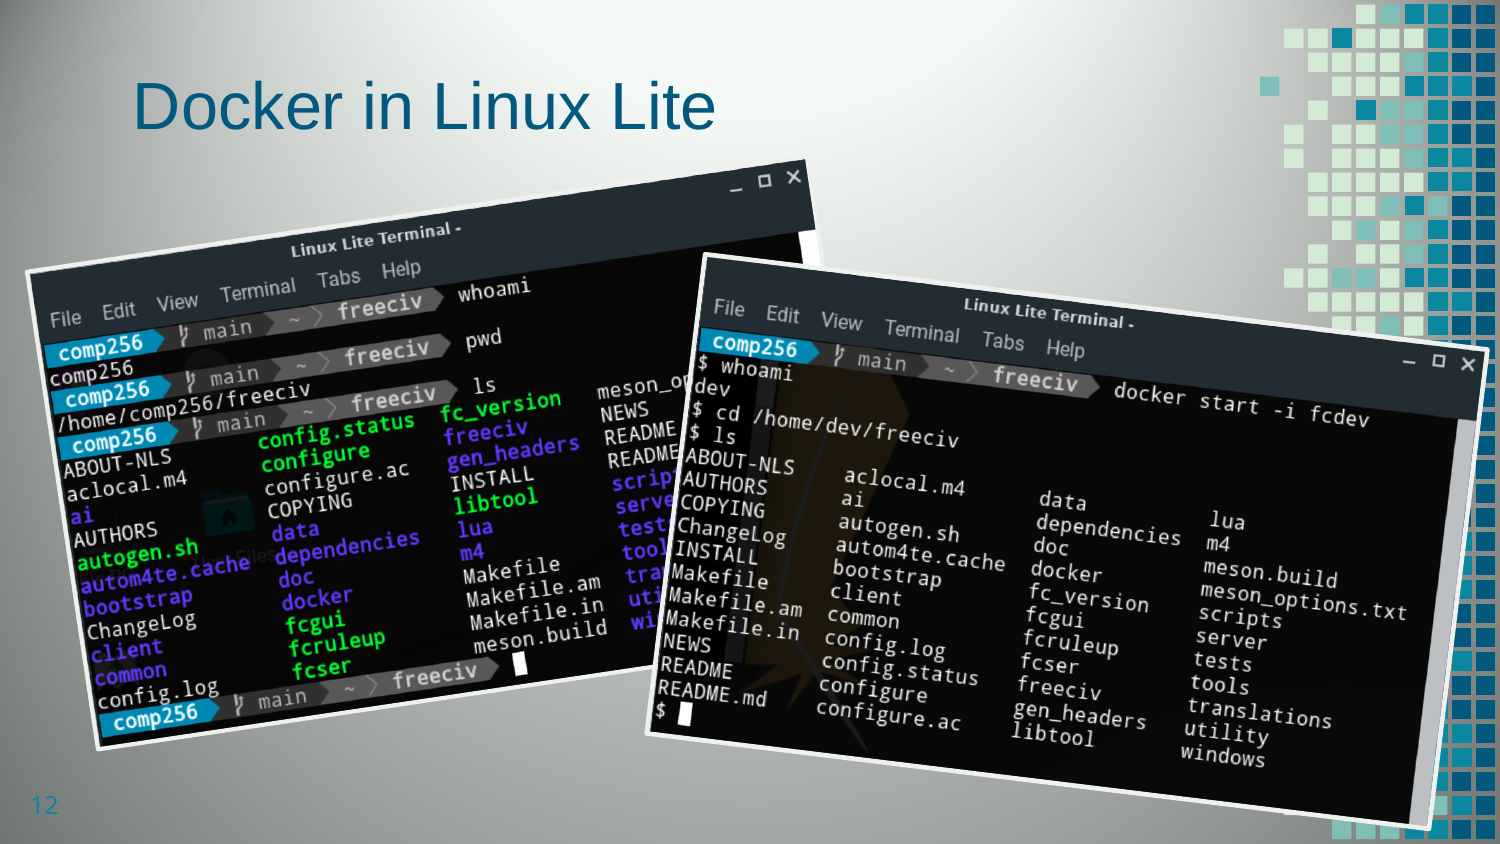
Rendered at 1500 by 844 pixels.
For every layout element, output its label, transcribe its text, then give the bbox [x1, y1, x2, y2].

slide_number 12 [15, 774, 105, 839]
picture [0, 0, 1500, 844]
title Docker in Linux Lite [117, 17, 1227, 159]
